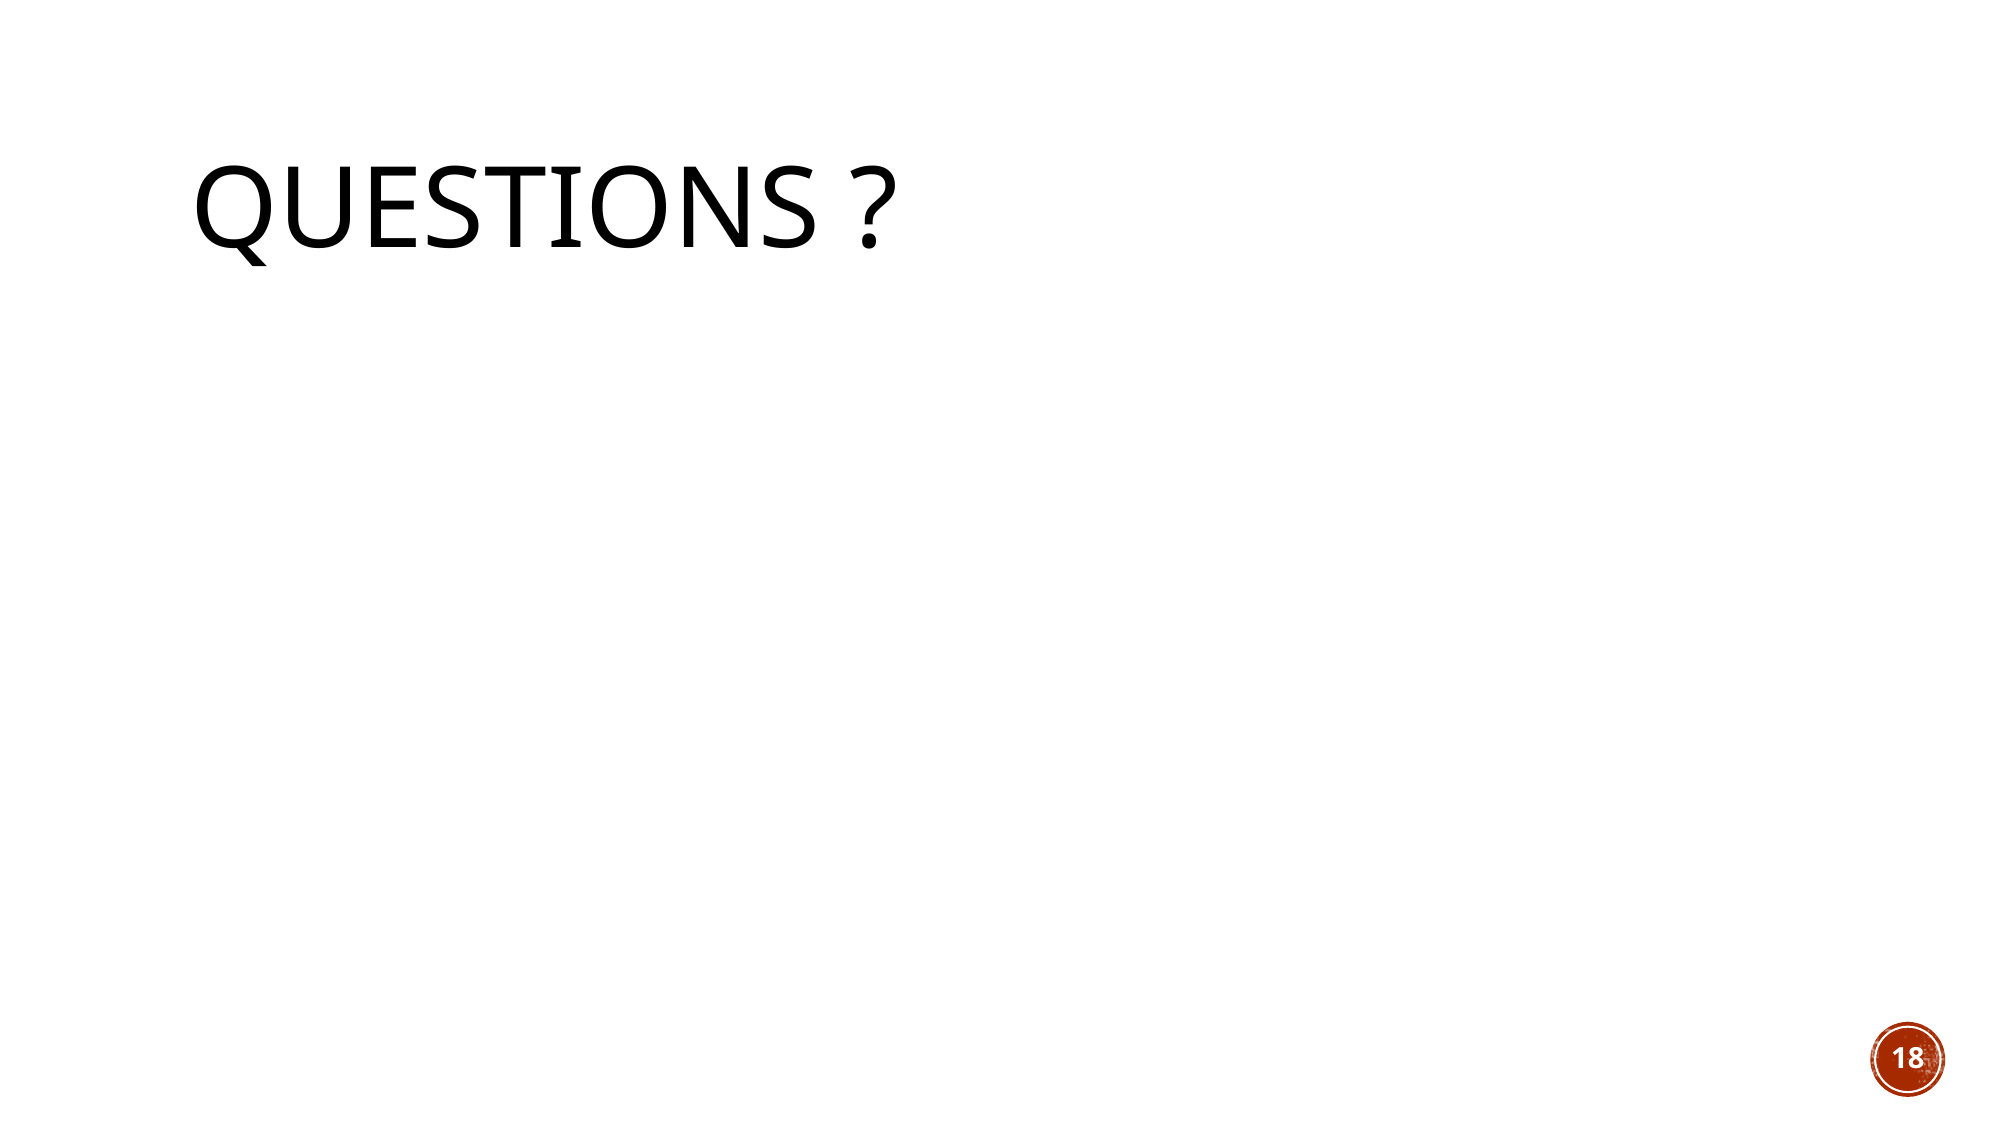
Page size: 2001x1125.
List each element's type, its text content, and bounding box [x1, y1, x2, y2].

slide_number 18 [1855, 1028, 1961, 1089]
title Questions ? [175, 79, 1826, 344]
